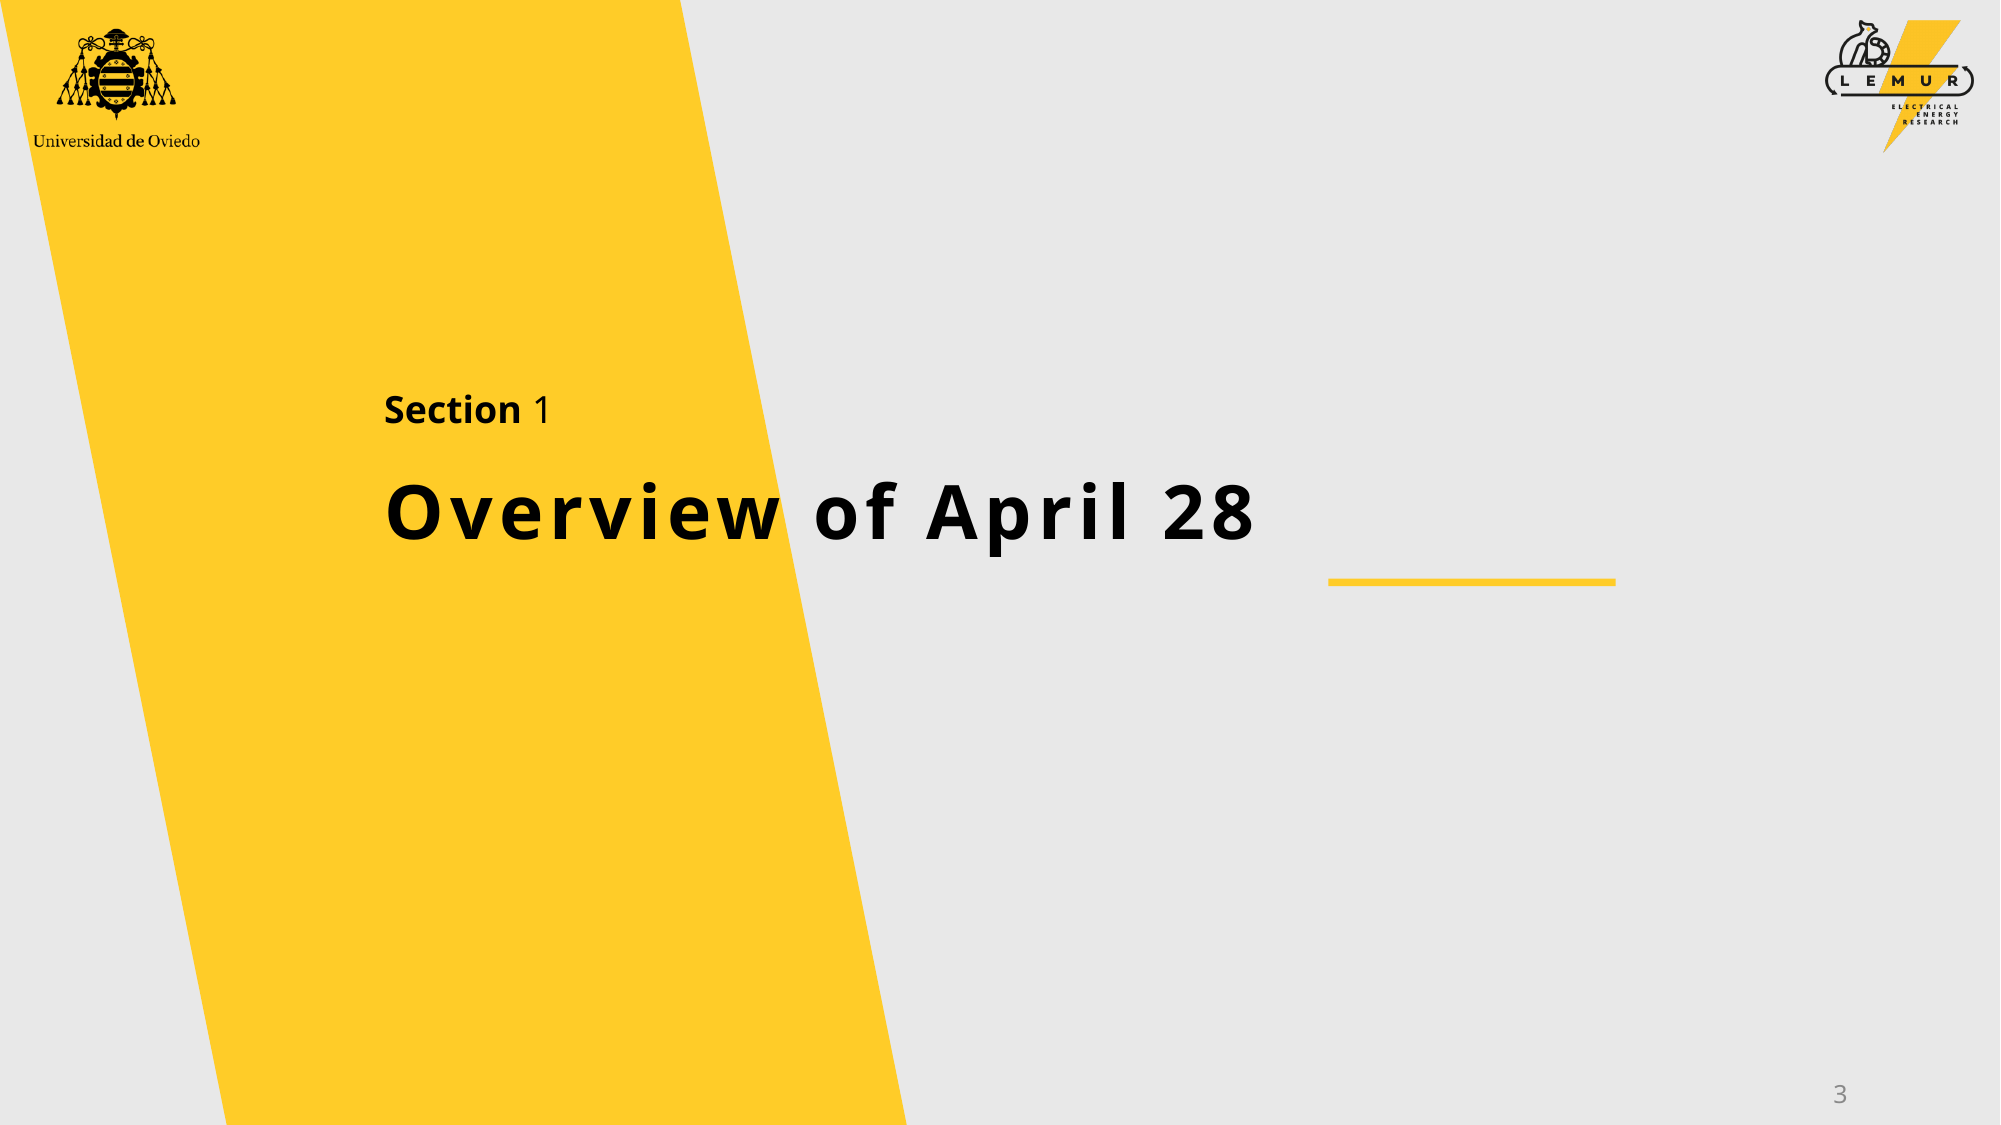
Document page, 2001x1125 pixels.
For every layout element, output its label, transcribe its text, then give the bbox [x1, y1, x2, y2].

text_box [1327, 578, 1617, 587]
text_box [0, 0, 908, 1125]
picture [1825, 20, 1974, 153]
text_box Section 1 [369, 378, 1016, 439]
picture [25, 20, 206, 153]
text_box Overview of April 28 [369, 457, 2000, 652]
slide_number 3 [1412, 1065, 1863, 1125]
